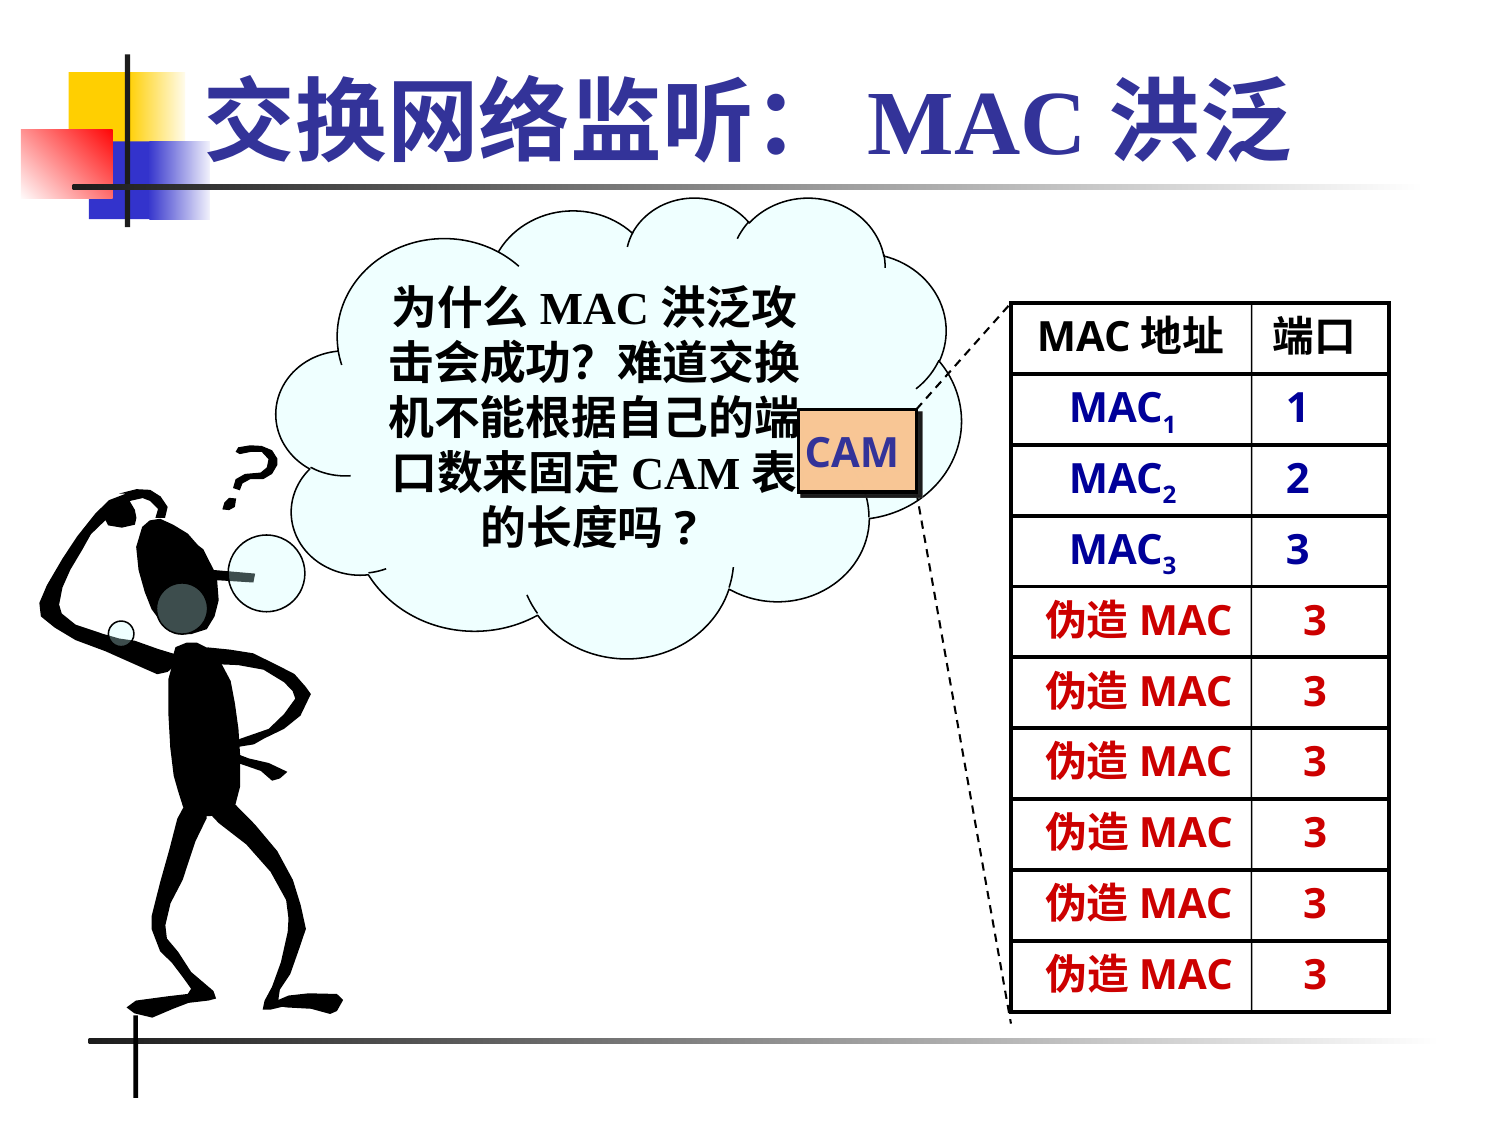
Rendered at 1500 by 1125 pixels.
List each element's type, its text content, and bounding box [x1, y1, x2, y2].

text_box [797, 302, 1390, 1024]
title 交换网络监听：MAC洪泛 [188, 23, 1468, 181]
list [38, 444, 344, 1018]
text_box 为什么MAC洪泛攻击会成功？难道交换机不能根据自己的端口数来固定CAM表的长度吗? [275, 198, 940, 659]
